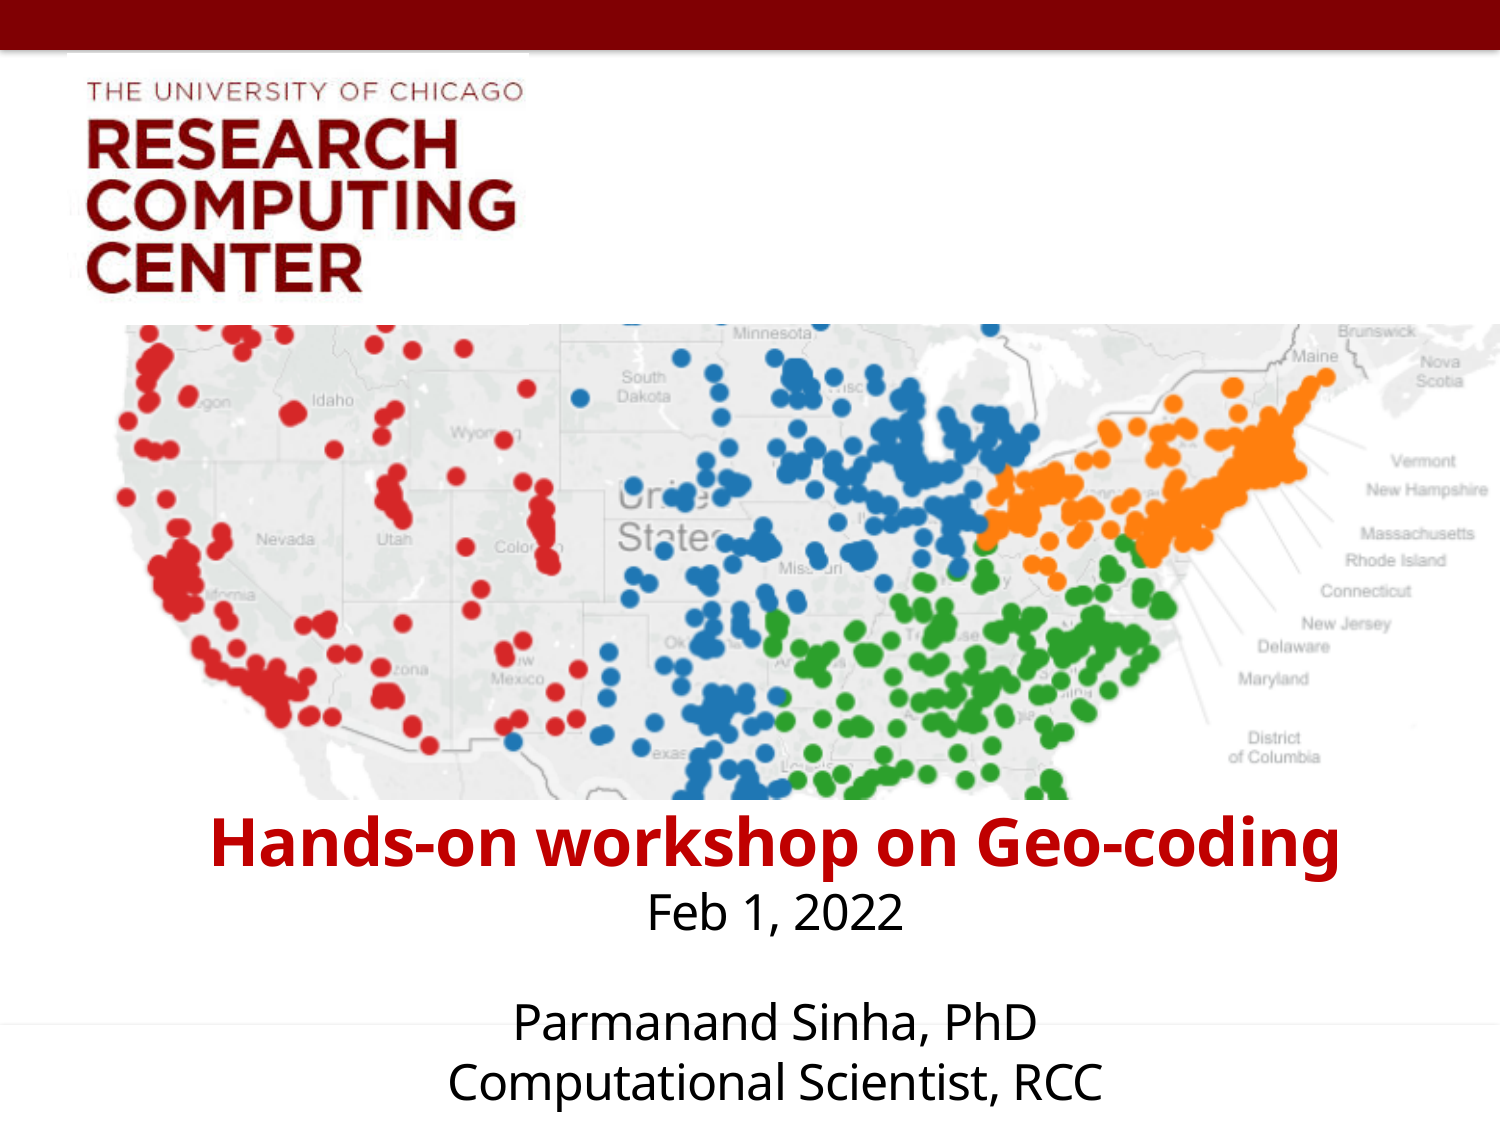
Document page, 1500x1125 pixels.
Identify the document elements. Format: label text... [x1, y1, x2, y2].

picture [0, 52, 1500, 801]
title Hands-on workshop on Geo-coding Feb 1, 2022 Parmanand Sinha, PhD Computational Scientist, RCC [75, 809, 1476, 1088]
